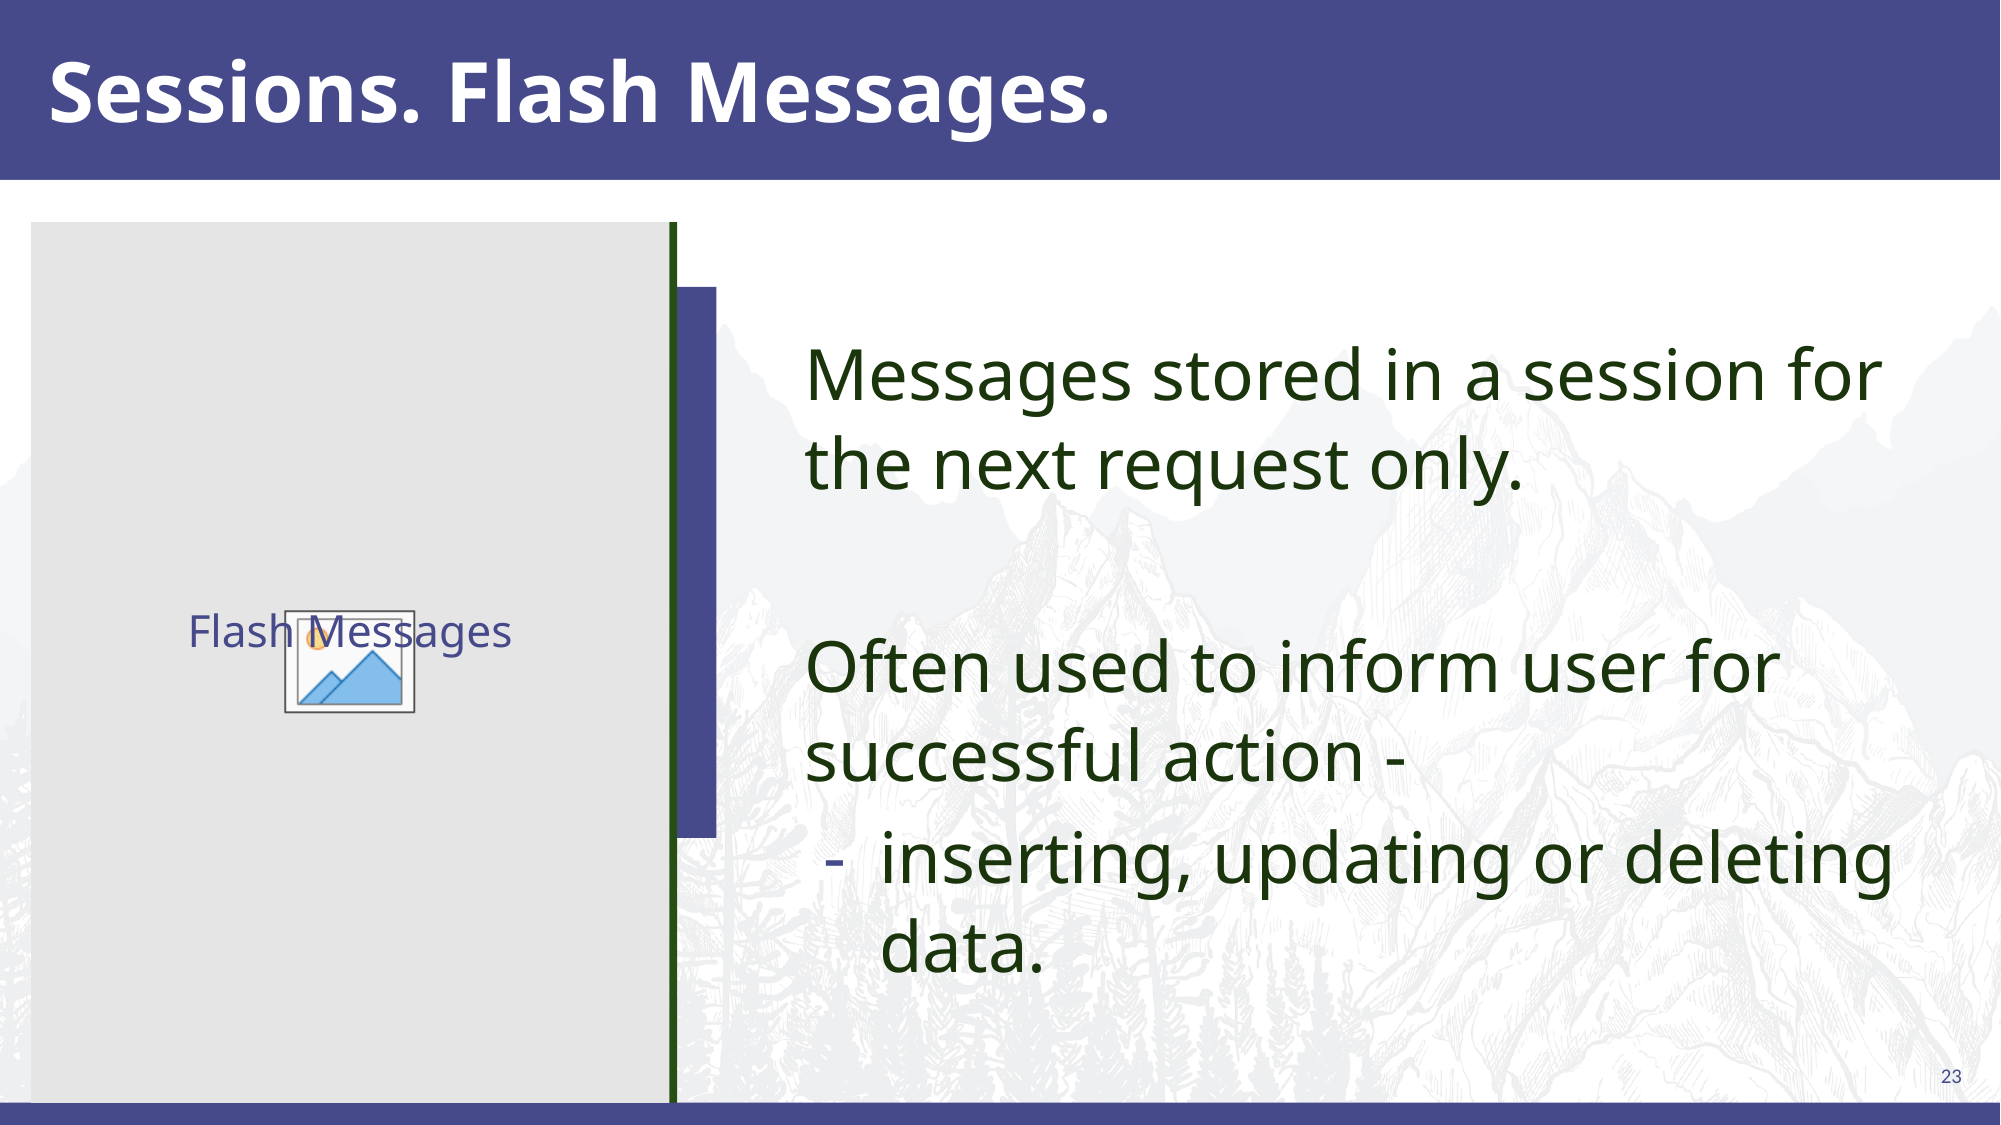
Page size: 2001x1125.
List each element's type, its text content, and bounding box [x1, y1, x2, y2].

picture [30, 222, 670, 1103]
list Messages stored in a session for the next request only. Often used to inform user for successful action - inserting, updating or deleting data. [786, 222, 1968, 1047]
text_box [674, 273, 786, 766]
slide_number 23 [1897, 1049, 1968, 1101]
title Sessions. Flash Messages. [31, 16, 1591, 162]
